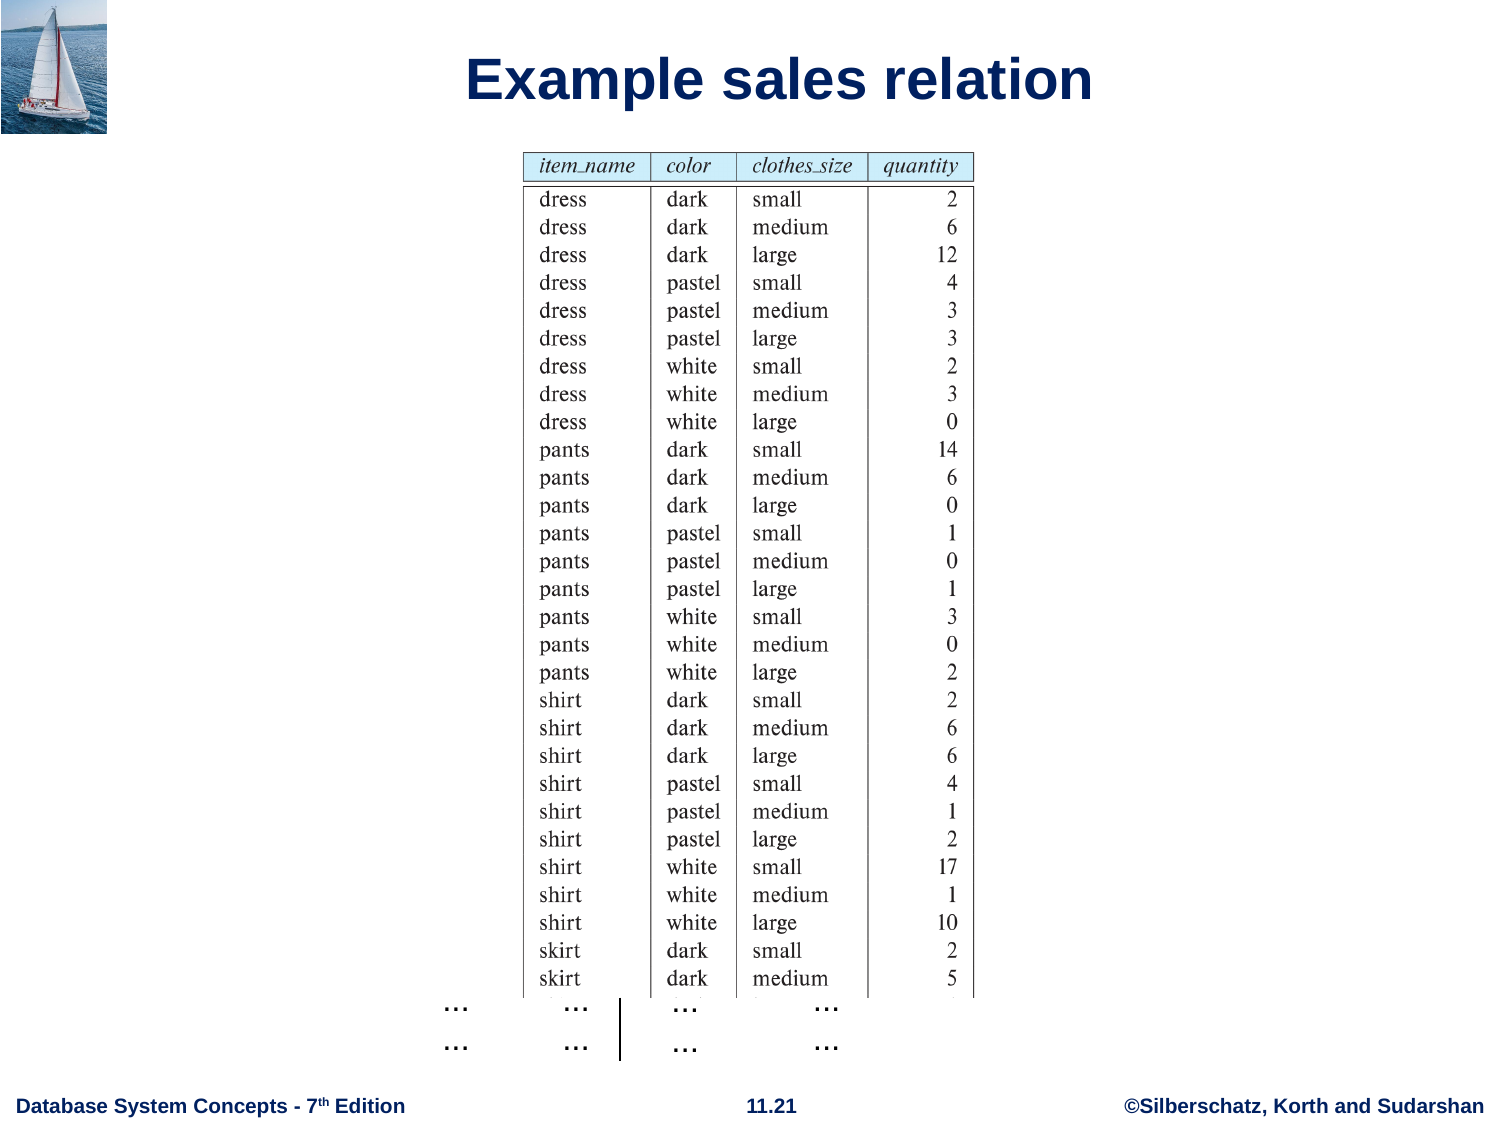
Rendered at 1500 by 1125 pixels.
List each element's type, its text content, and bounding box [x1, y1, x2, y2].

text_box ... ... [798, 1005, 856, 1065]
picture [506, 133, 994, 998]
title Example sales relation [125, 18, 1452, 120]
text_box ... ... [656, 1005, 715, 1067]
text_box ... ... [427, 970, 485, 1065]
text_box ... ... [547, 1005, 605, 1065]
picture [1, 0, 107, 134]
